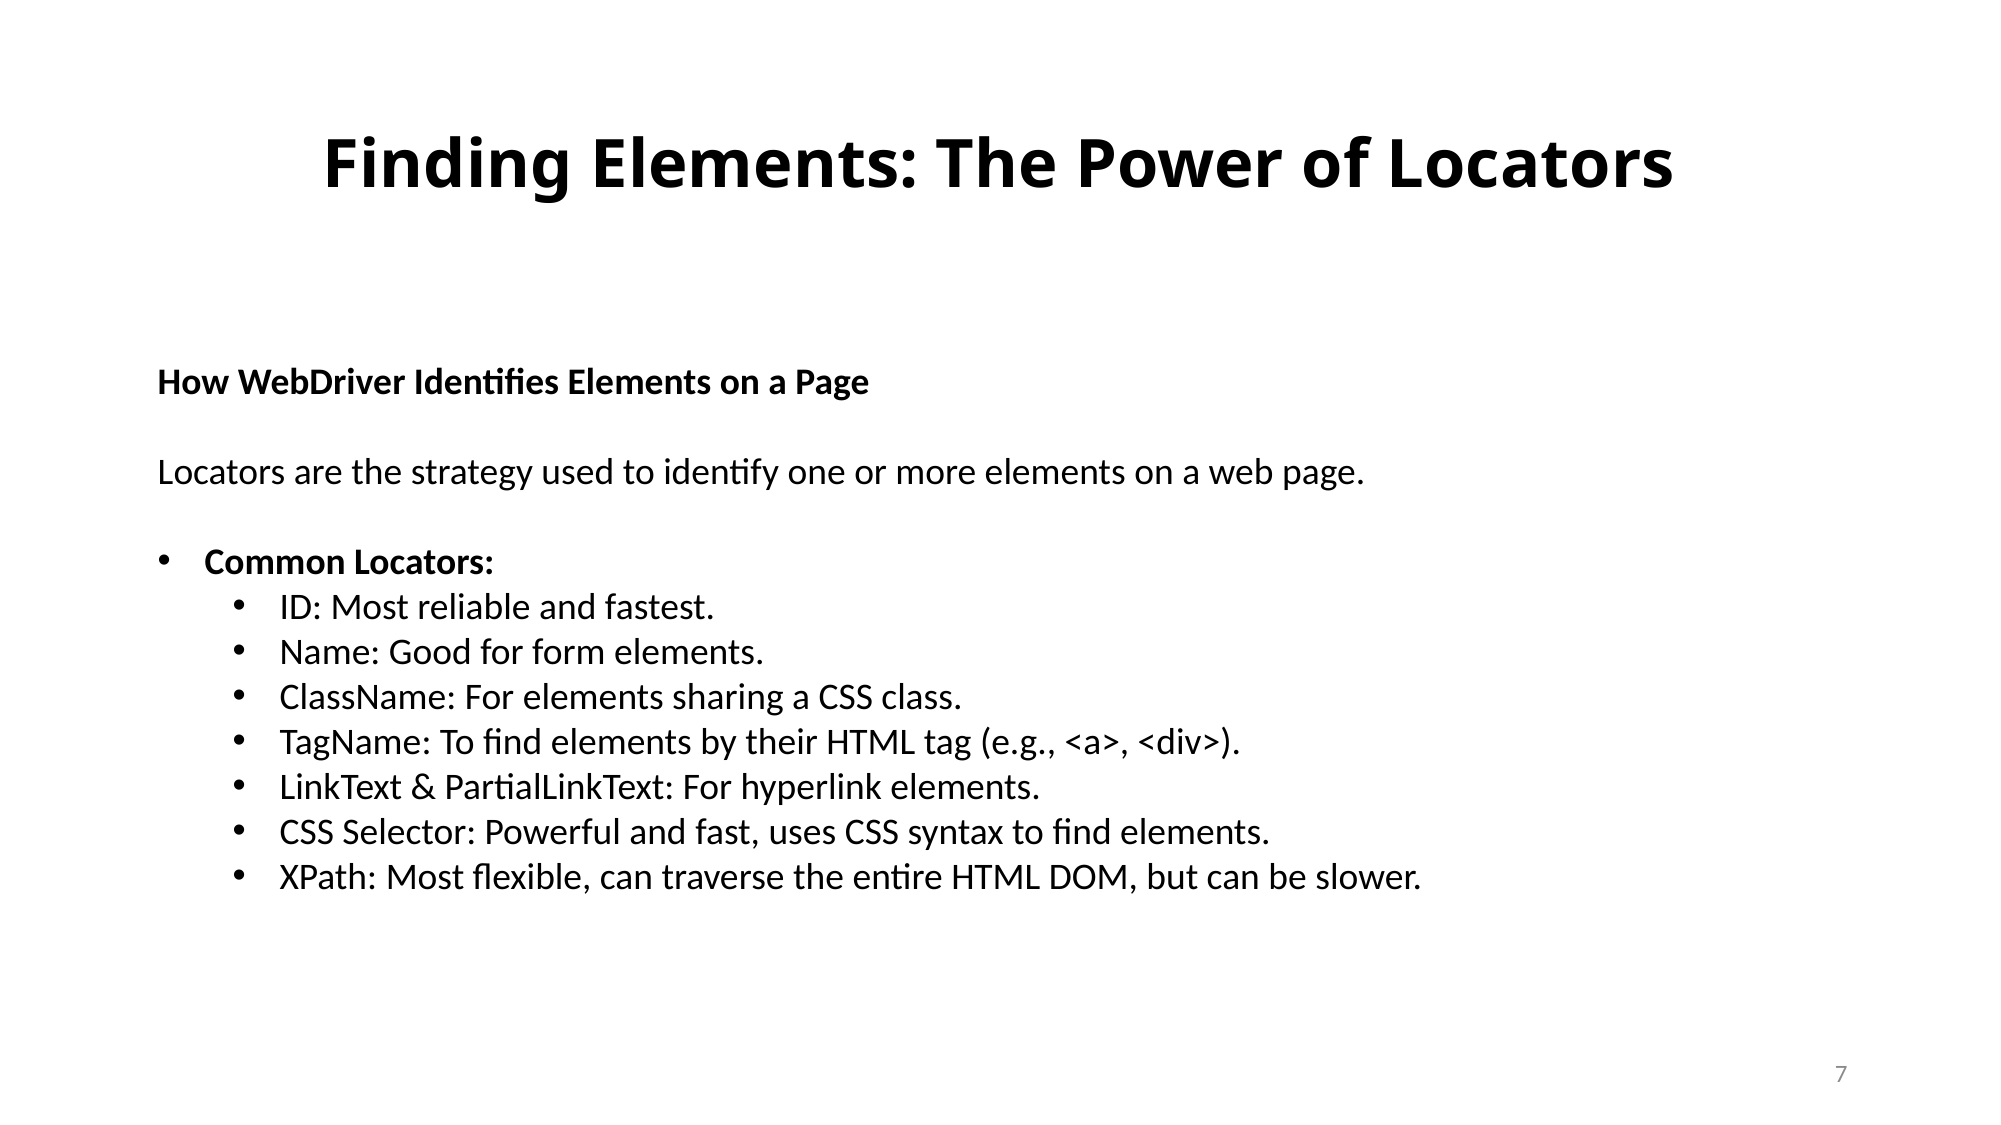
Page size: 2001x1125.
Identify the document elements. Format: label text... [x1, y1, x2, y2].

text_box How WebDriver Identifies Elements on a Page Locators are the strategy used to identify one or more elements on a web page. Common Locators: ID: Most reliable and fastest. Name: Good for form elements. ClassName: For elements sharing a CSS class. TagName: To find elements by their HTML tag (e.g., <a>, <div>). LinkText & PartialLinkText: For hyperlink elements. CSS Selector: Powerful and fast, uses CSS syntax to find elements. XPath: Most flexible, can traverse the entire HTML DOM, but can be slower. [142, 349, 1662, 950]
slide_number 7 [1412, 1042, 1863, 1103]
title Finding Elements: The Power of Locators [271, 92, 1729, 239]
